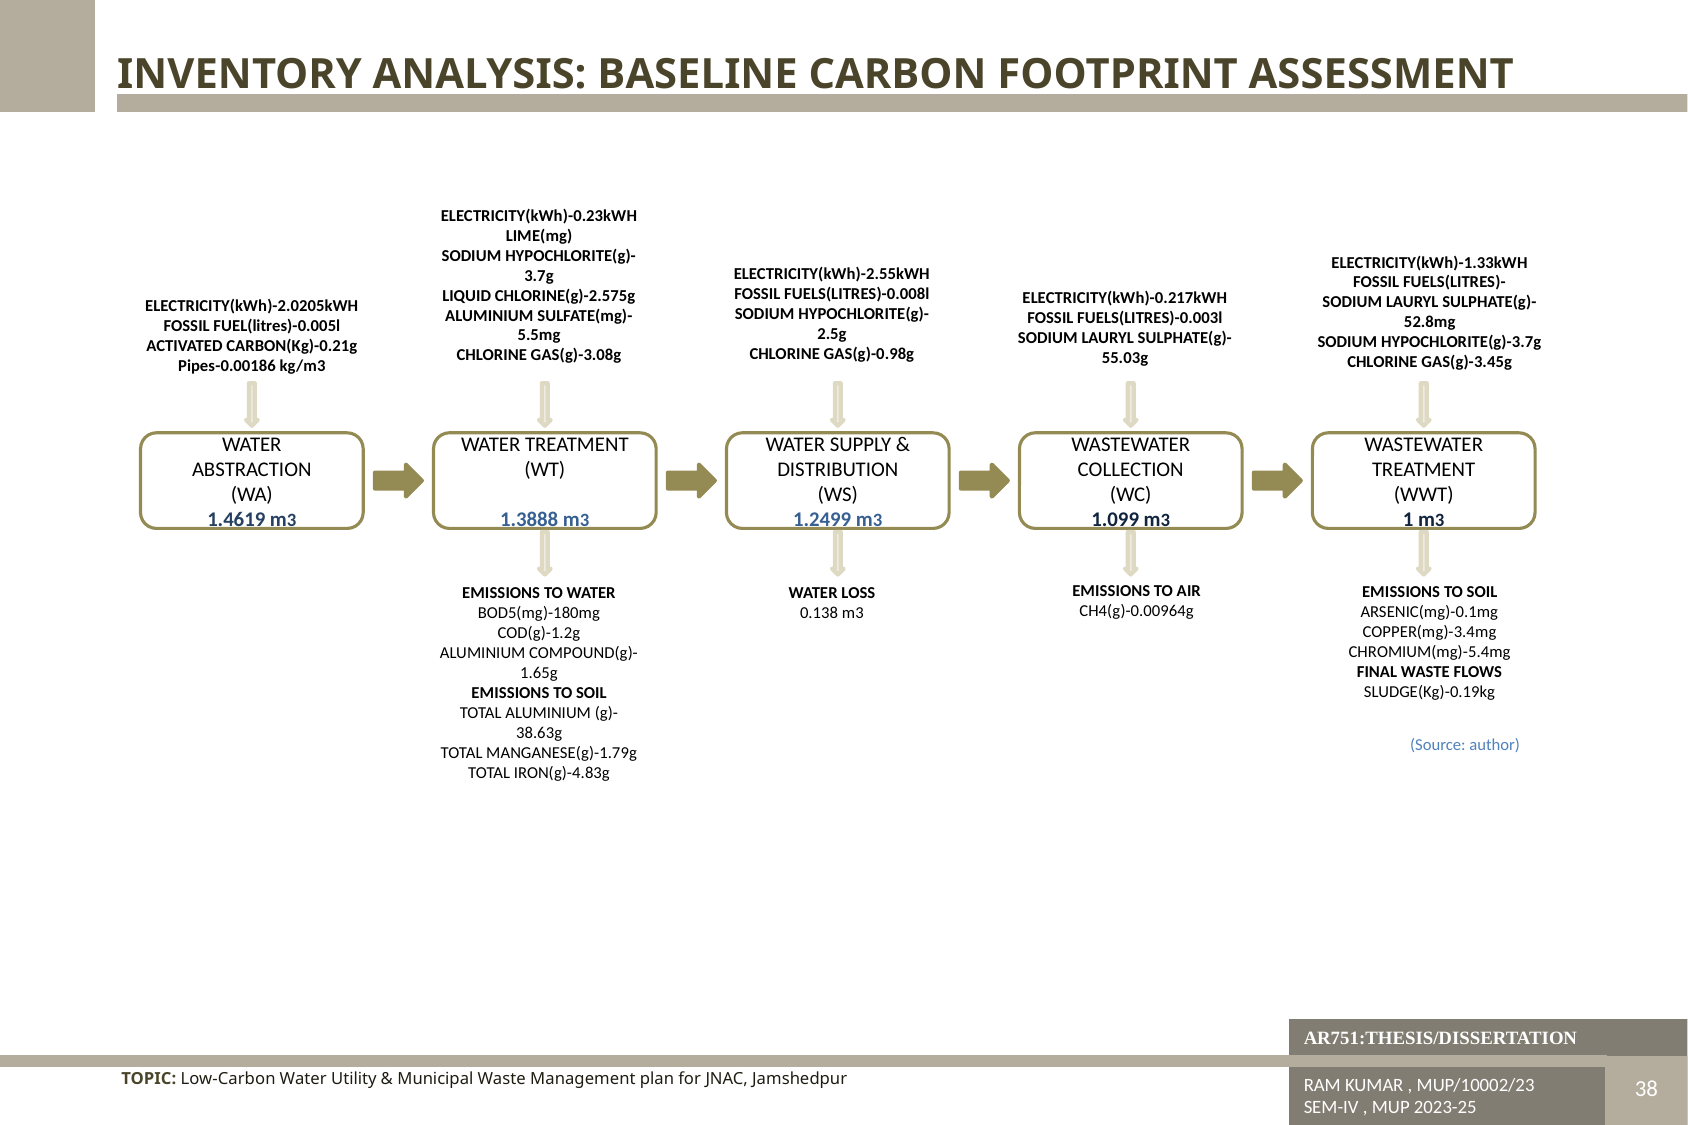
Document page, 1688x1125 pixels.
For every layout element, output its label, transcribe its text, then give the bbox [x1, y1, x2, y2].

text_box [116, 93, 1688, 113]
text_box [0, 1014, 1688, 1125]
text_box INVENTORY ANALYSIS: BASELINE CARBON FOOTPRINT ASSESSMENT [117, 46, 1688, 93]
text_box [0, 0, 96, 113]
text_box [128, 196, 1571, 833]
